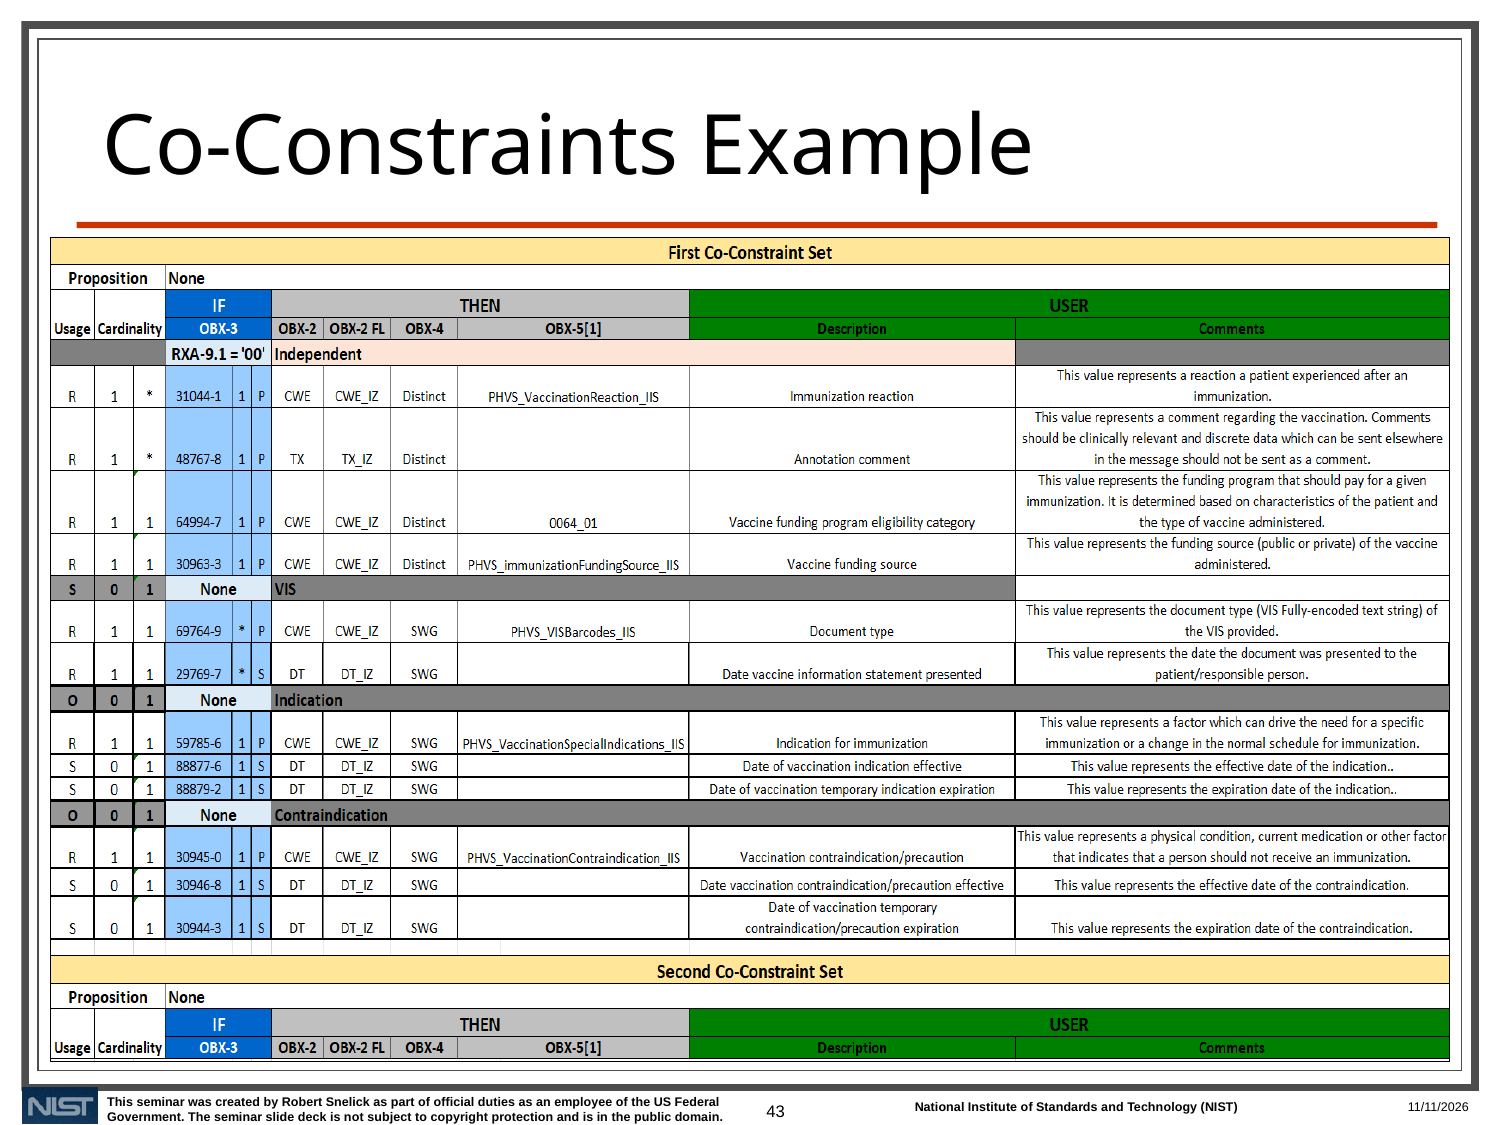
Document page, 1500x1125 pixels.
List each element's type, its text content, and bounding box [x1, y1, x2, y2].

slide_number 43 [712, 1071, 801, 1125]
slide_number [1392, 1090, 1488, 1115]
picture [49, 237, 1451, 1062]
title Co-Constraints Example [87, 62, 1426, 199]
picture [22, 1087, 98, 1124]
